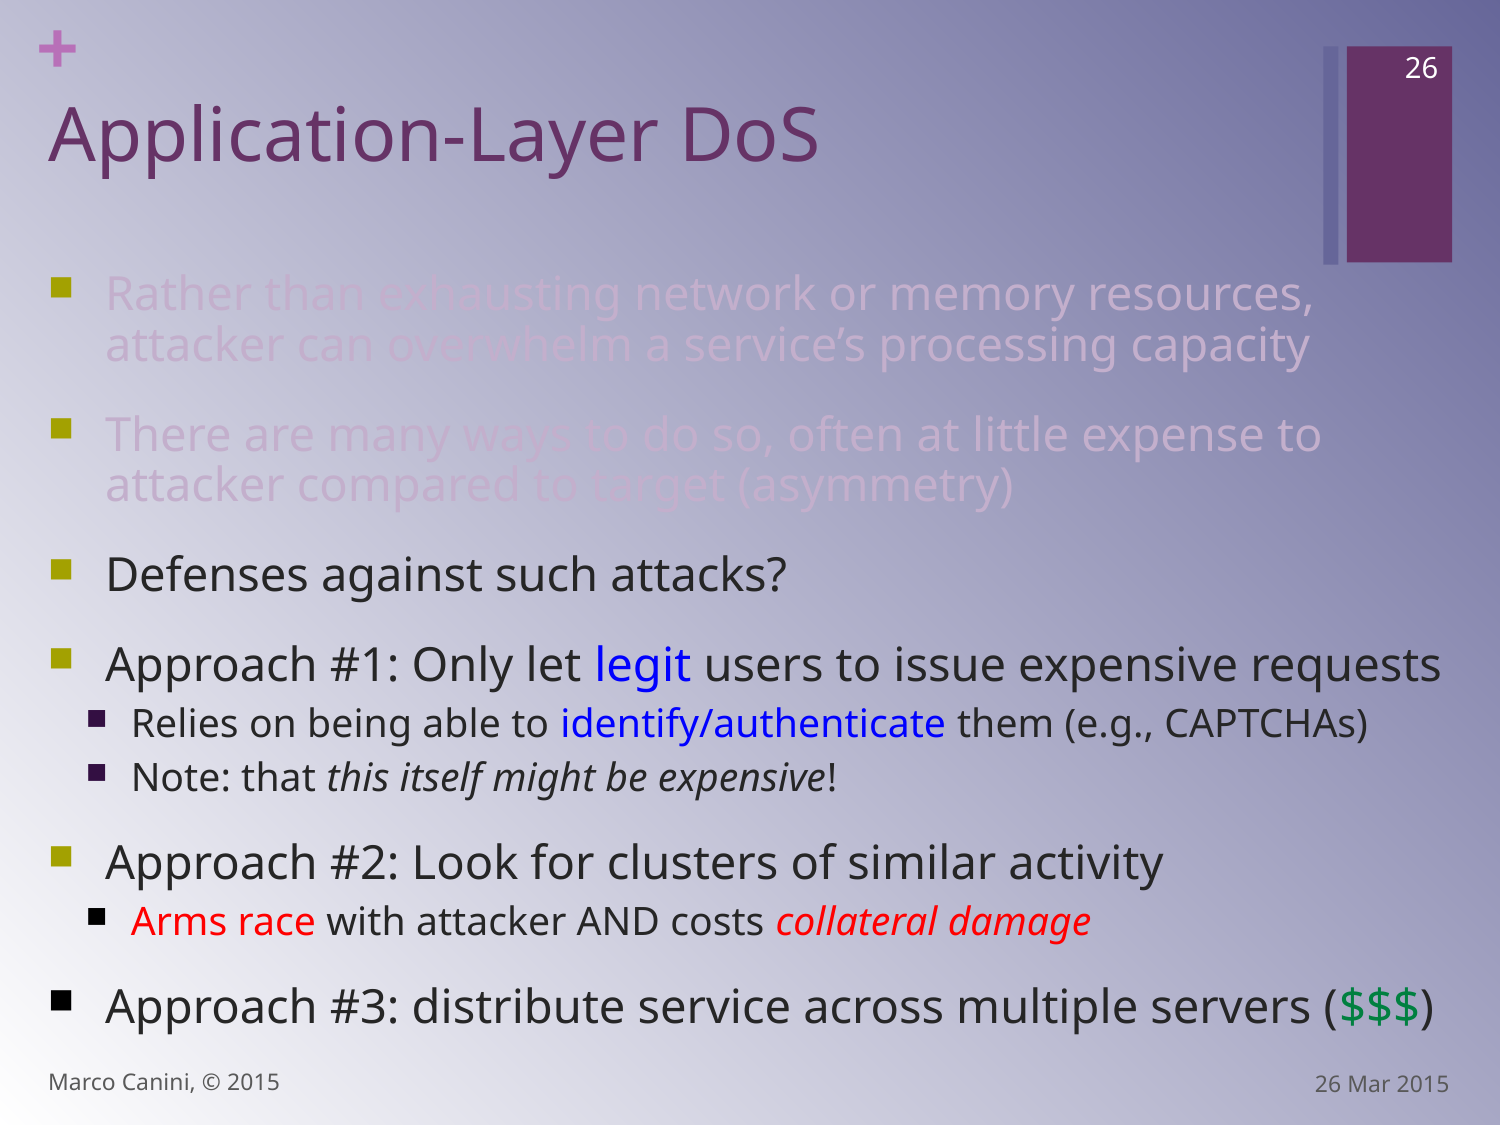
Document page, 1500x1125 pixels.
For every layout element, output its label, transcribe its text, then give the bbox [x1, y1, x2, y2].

slide_number 26 [1362, 39, 1454, 100]
list Rather than exhausting network or memory resources, attacker can overwhelm a service’s processing capacity There are many ways to do so, often at little expense to attacker compared to target (asymmetry) Defenses against such attacks? Approach #1: Only let legit users to issue expensive requests Relies on being able to identify/authenticate them (e.g., CAPTCHAs) Note: that this itself might be expensive! Approach #2: Look for clusters of similar activity Arms race with attacker AND costs collateral damage Approach #3: distribute service across multiple servers ($$$) [33, 262, 1465, 1054]
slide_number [1114, 1053, 1465, 1114]
title Application-Layer DoS [33, 79, 1322, 262]
footer Marco Canini, © 2015 [33, 1053, 1038, 1114]
